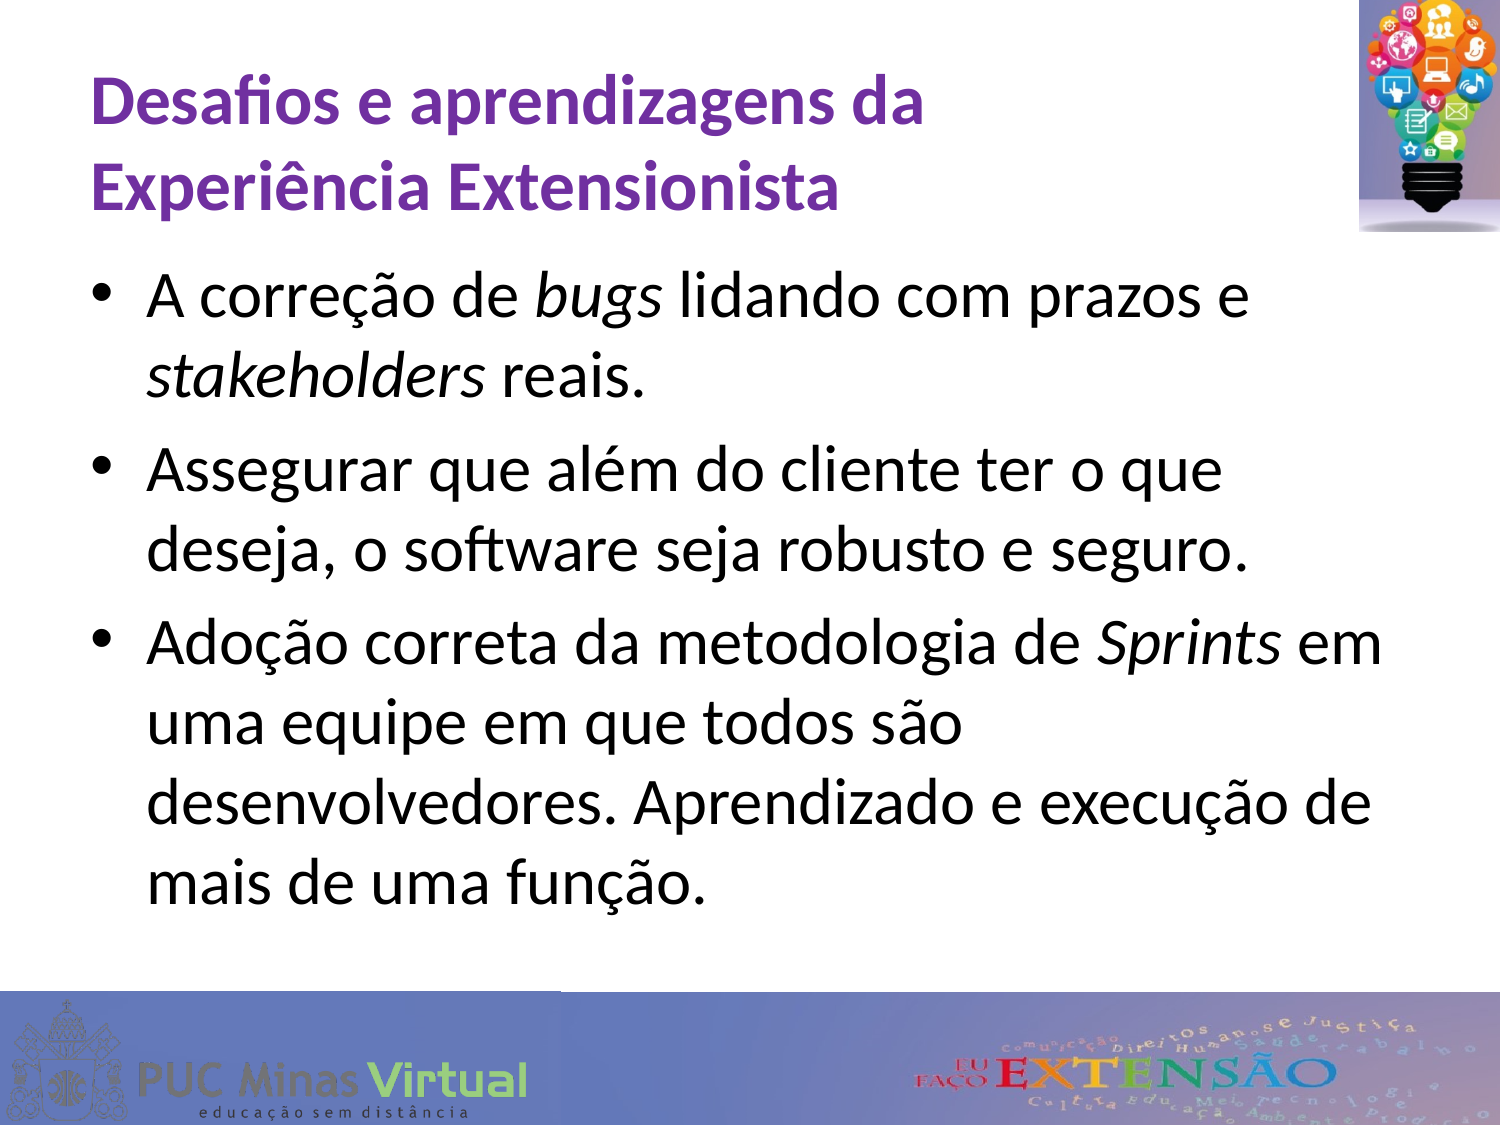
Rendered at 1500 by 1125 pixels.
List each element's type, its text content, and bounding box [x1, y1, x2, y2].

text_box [0, 991, 1500, 1125]
title Desafios e aprendizagens da Experiência Extensionista [75, 45, 1353, 233]
picture [1358, 0, 1500, 232]
list A correção de bugs lidando com prazos e stakeholders reais. Assegurar que além do cliente ter o que deseja, o software seja robusto e seguro. Adoção correta da metodologia de Sprints em uma equipe em que todos são desenvolvedores. Aprendizado e execução de mais de uma função. [75, 243, 1425, 986]
